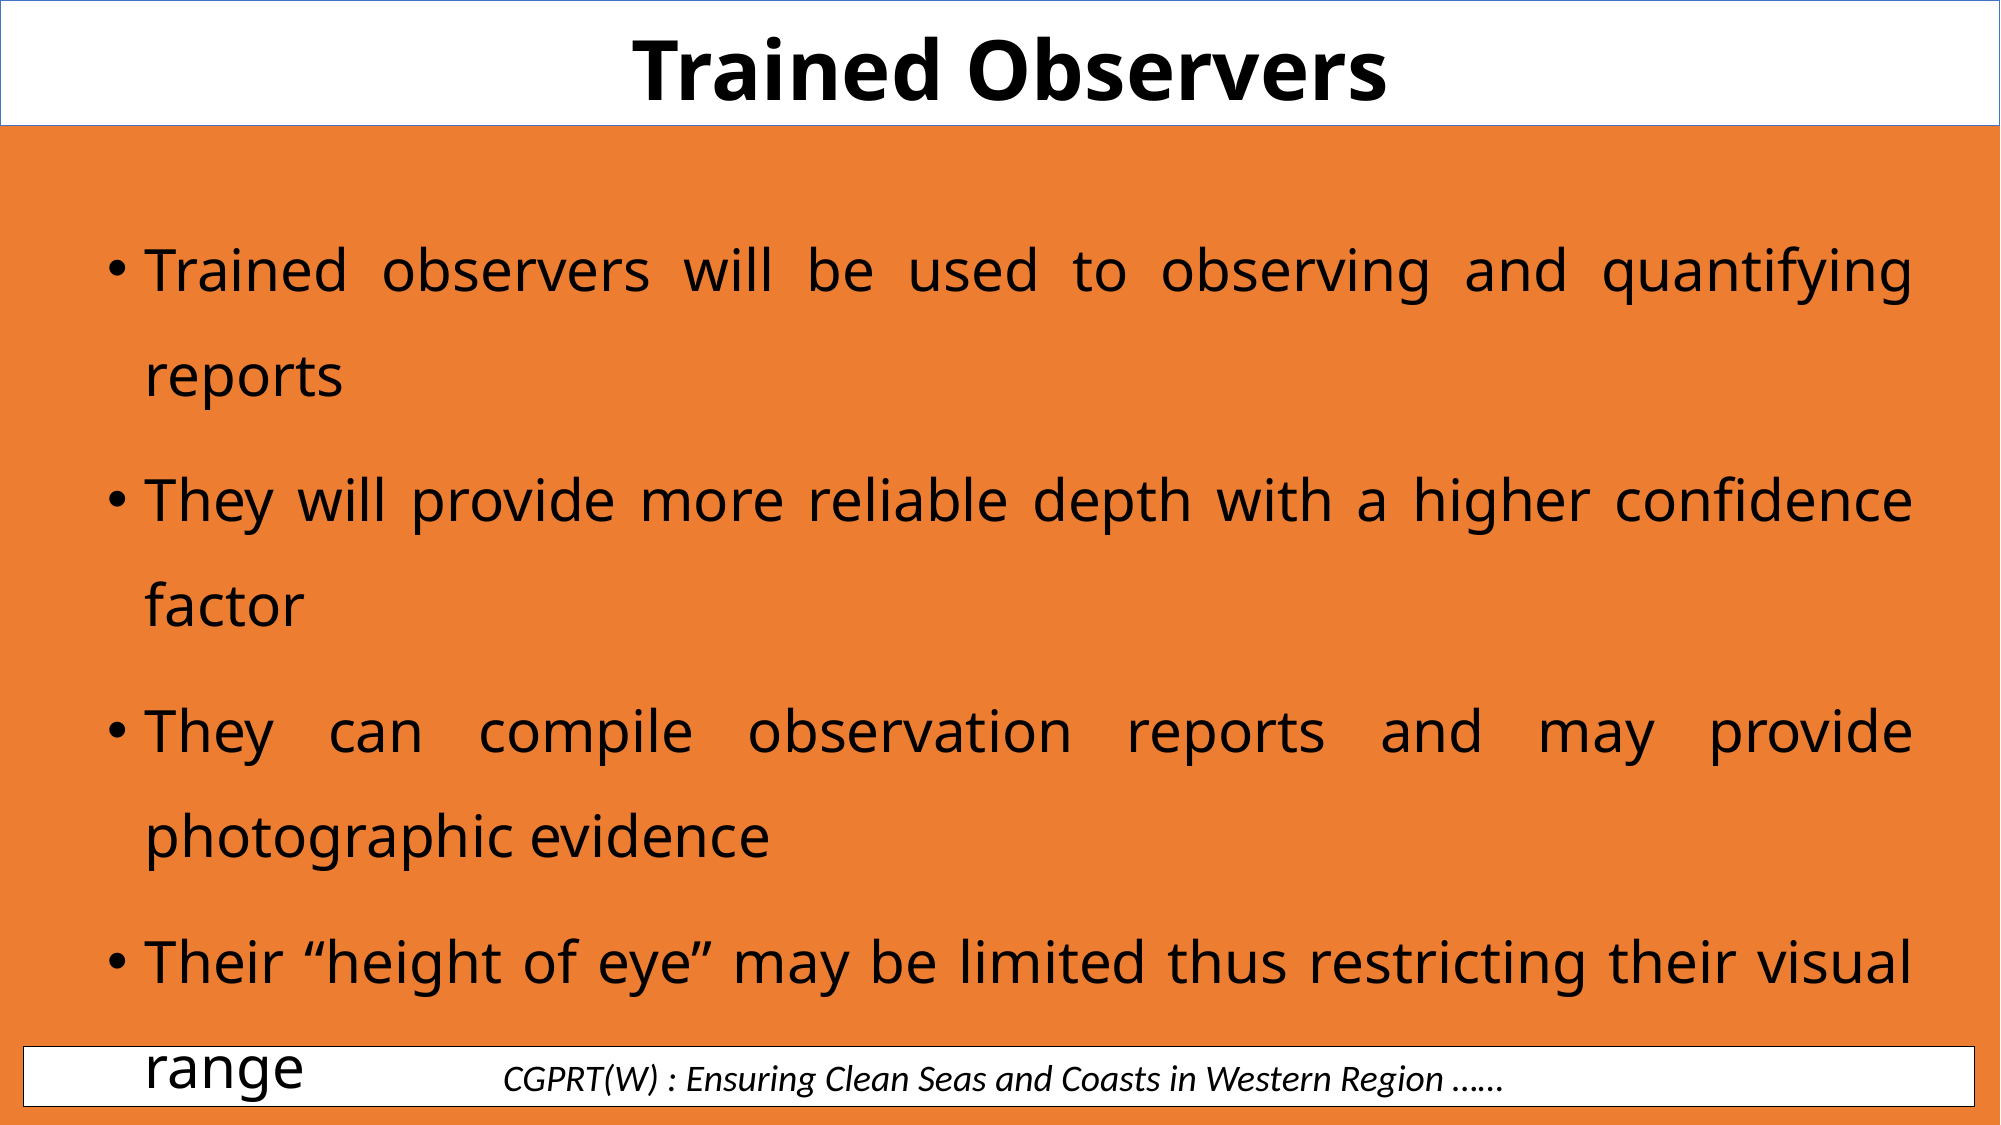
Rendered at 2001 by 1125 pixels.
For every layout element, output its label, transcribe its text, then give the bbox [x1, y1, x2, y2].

text_box [0, 0, 2000, 126]
text_box Trained Observers [206, 21, 1814, 114]
text_box Trained observers will be used to observing and quantifying reports They will provide more reliable depth with a higher confidence factor They can compile observation reports and may provide photographic evidence Their “height of eye” may be limited thus restricting their visual range [92, 190, 1929, 1047]
text_box CGPRT(W) : Ensuring Clean Seas and Coasts in Western Region …… [23, 1046, 1975, 1107]
